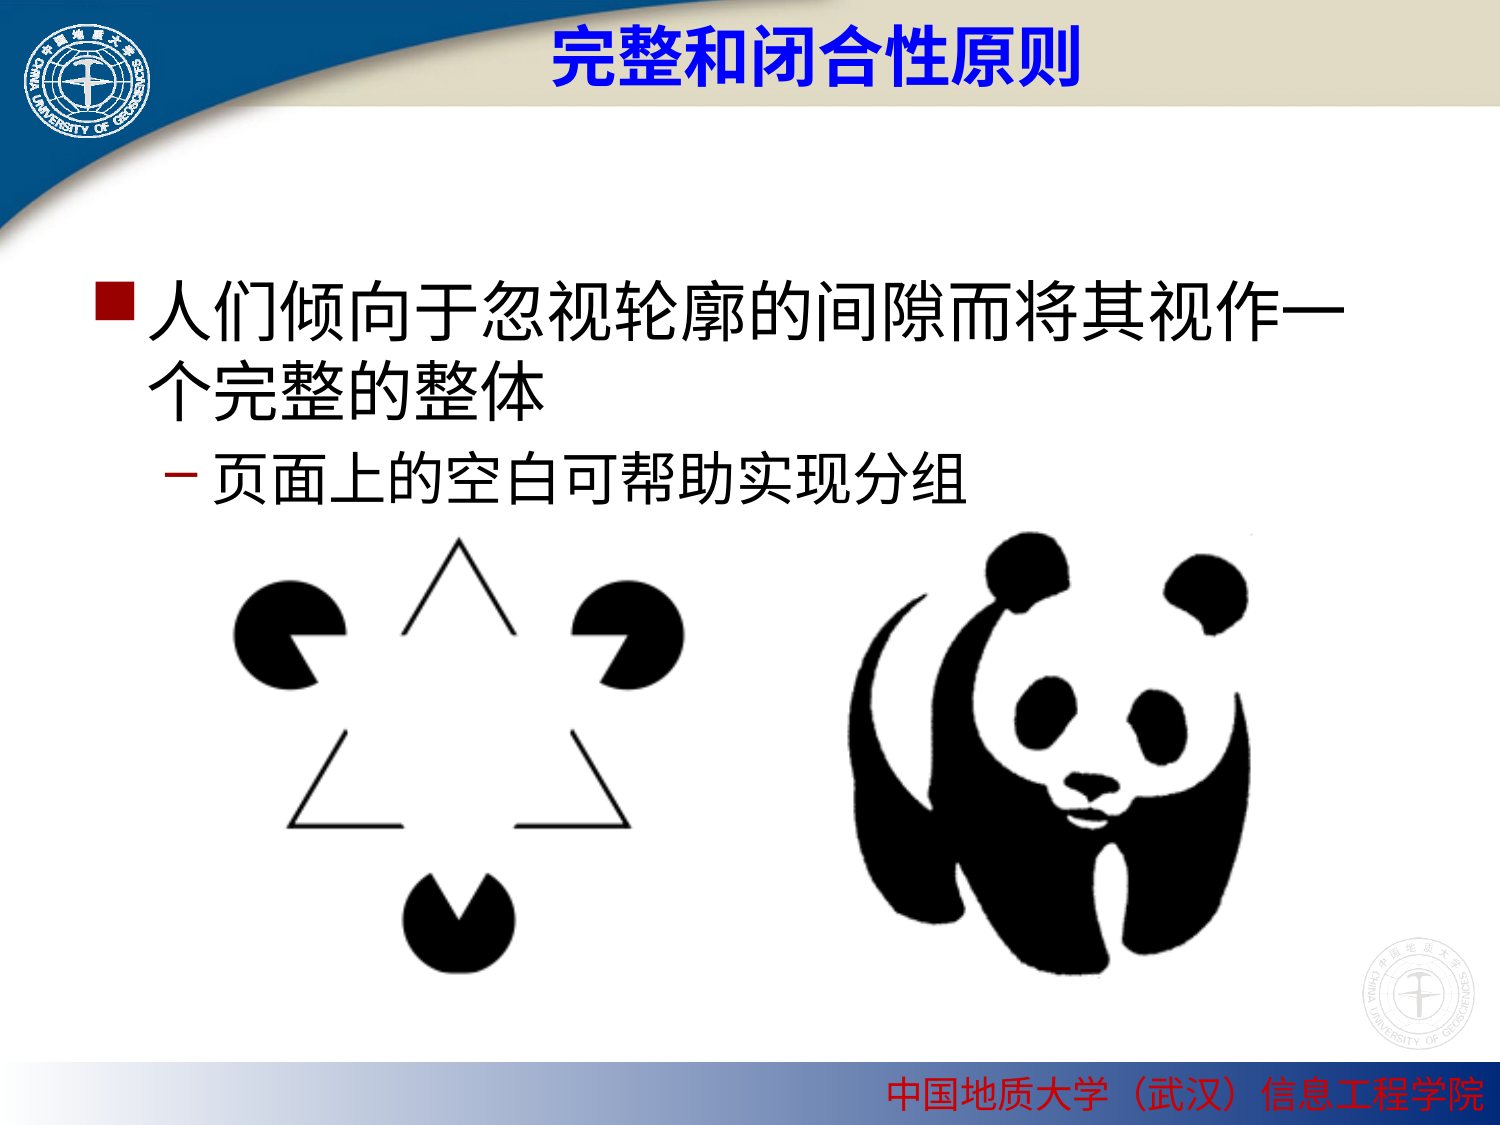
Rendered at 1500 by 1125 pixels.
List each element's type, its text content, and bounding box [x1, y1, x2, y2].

list 人们倾向于忽视轮廓的间隙而将其视作一个完整的整体 页面上的空白可帮助实现分组 [74, 262, 1426, 1006]
picture [0, 0, 1500, 1062]
title 完整和闭合性原则 [149, 6, 1500, 122]
